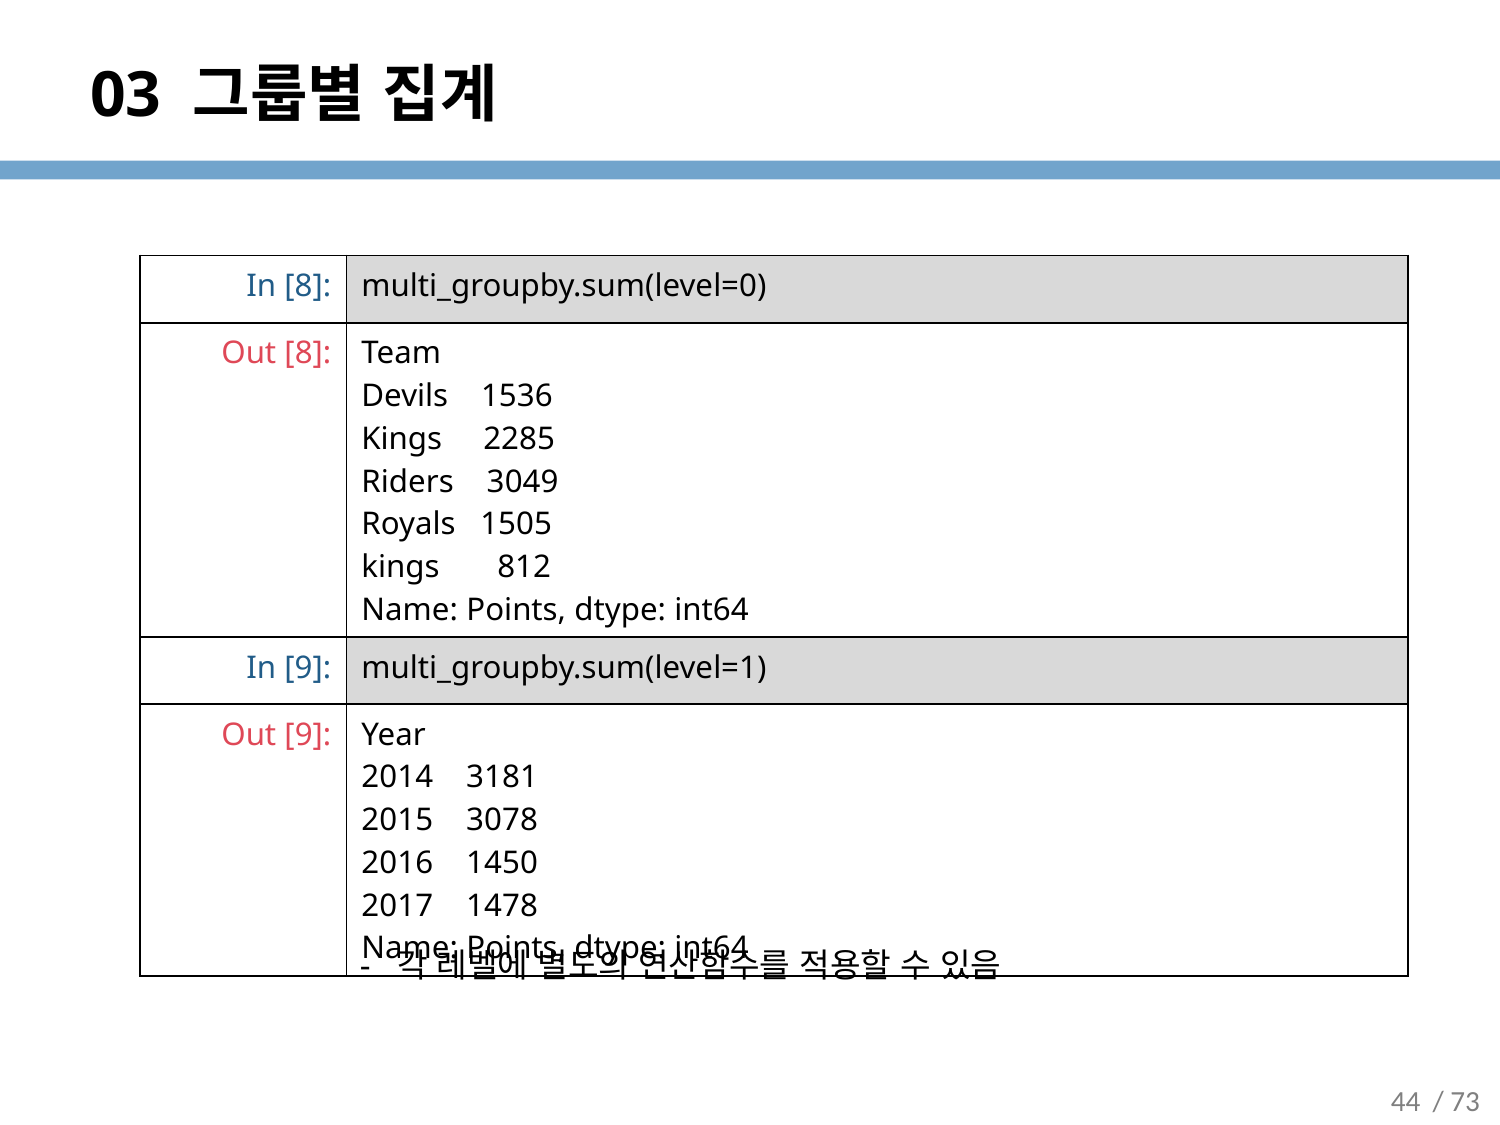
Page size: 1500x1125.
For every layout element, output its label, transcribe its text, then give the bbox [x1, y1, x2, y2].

table_cell Year 2014 3181 2015 3078 2016 1450 2017 1478 Name: Points, dtype: int64 [347, 705, 1407, 927]
text_box 44 [1352, 1070, 1459, 1125]
table_cell Out [8]: [141, 324, 346, 636]
text_box 각 레벨에 별도의 연산함수를 적용할 수 있음 [119, 927, 1443, 993]
table_cell multi_groupby.sum(level=1) [347, 638, 1407, 703]
table_cell In [9]: [141, 638, 346, 703]
table_header multi_groupby.sum(level=0) [347, 256, 1407, 322]
table_header In [8]: [141, 256, 346, 322]
title 03 그룹별 집계 [75, 45, 1250, 139]
table_cell Out [9]: [141, 705, 346, 927]
table_cell Team Devils 1536 Kings 2285 Riders 3049 Royals 1505 kings 812 Name: Points, dtype: int64 [347, 324, 1407, 636]
text_box / 73 [1459, 1070, 1500, 1125]
